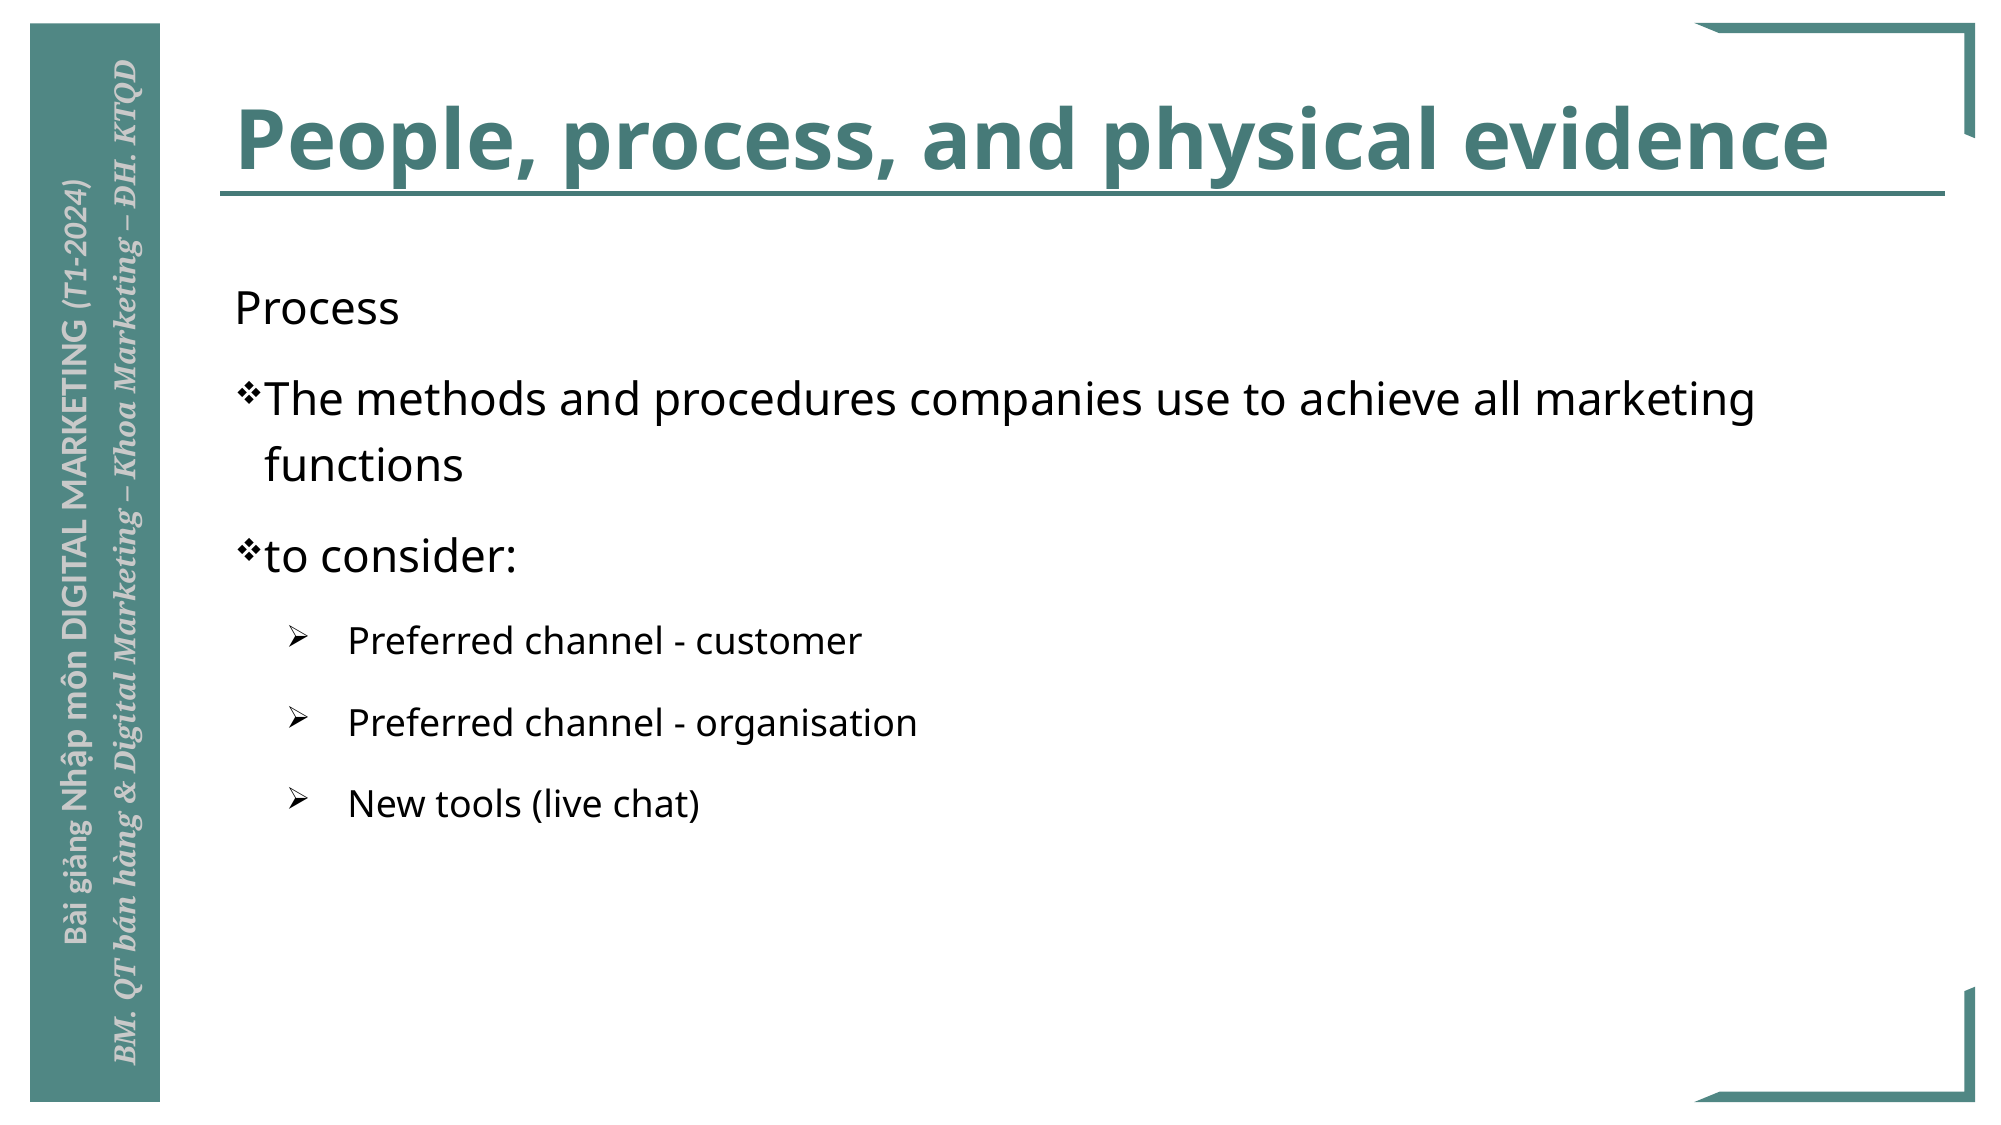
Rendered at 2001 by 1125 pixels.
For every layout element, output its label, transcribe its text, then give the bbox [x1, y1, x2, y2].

list Process The methods and procedures companies use to achieve all marketing functions to consider: Preferred channel - customer Preferred channel - organisation New tools (live chat) [220, 260, 1946, 1070]
title People, process, and physical evidence [220, 55, 1946, 229]
